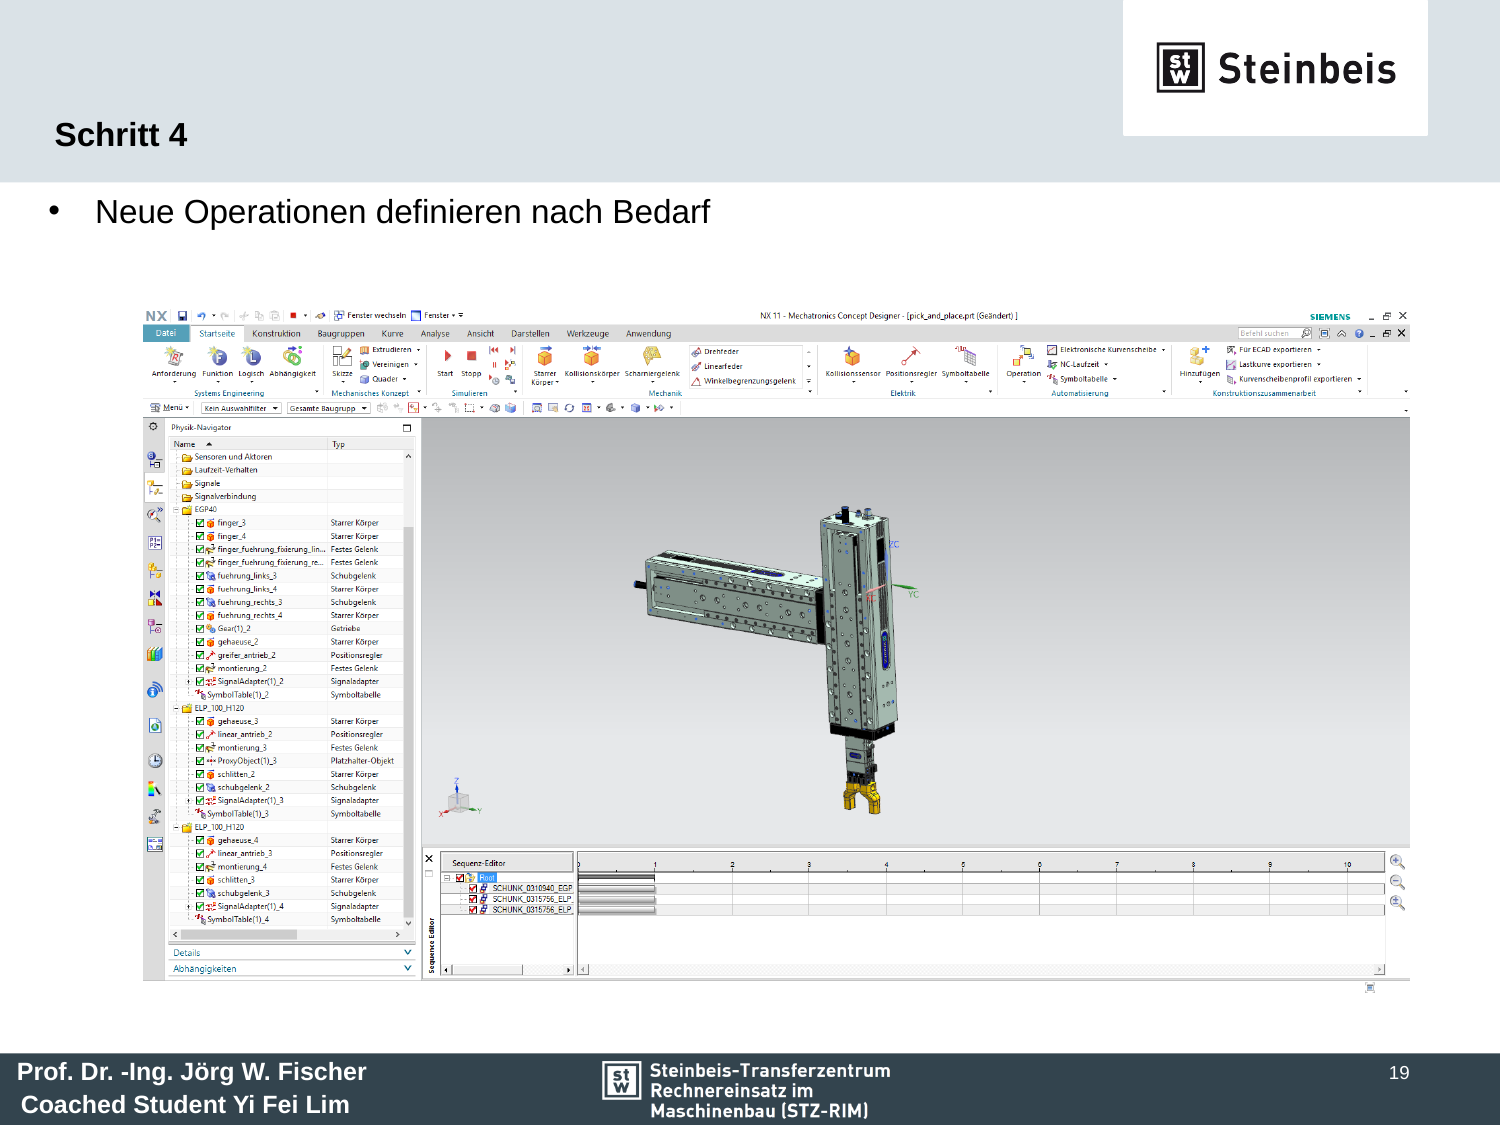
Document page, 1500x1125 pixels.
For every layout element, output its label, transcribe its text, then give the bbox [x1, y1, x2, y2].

text_box Neue Operationen definieren nach Bedarf [33, 182, 1425, 238]
title Schritt 4 [39, 66, 951, 162]
picture [1108, 0, 1444, 143]
picture [142, 307, 1410, 994]
slide_number 19 [1074, 1053, 1426, 1125]
picture [592, 1057, 908, 1121]
